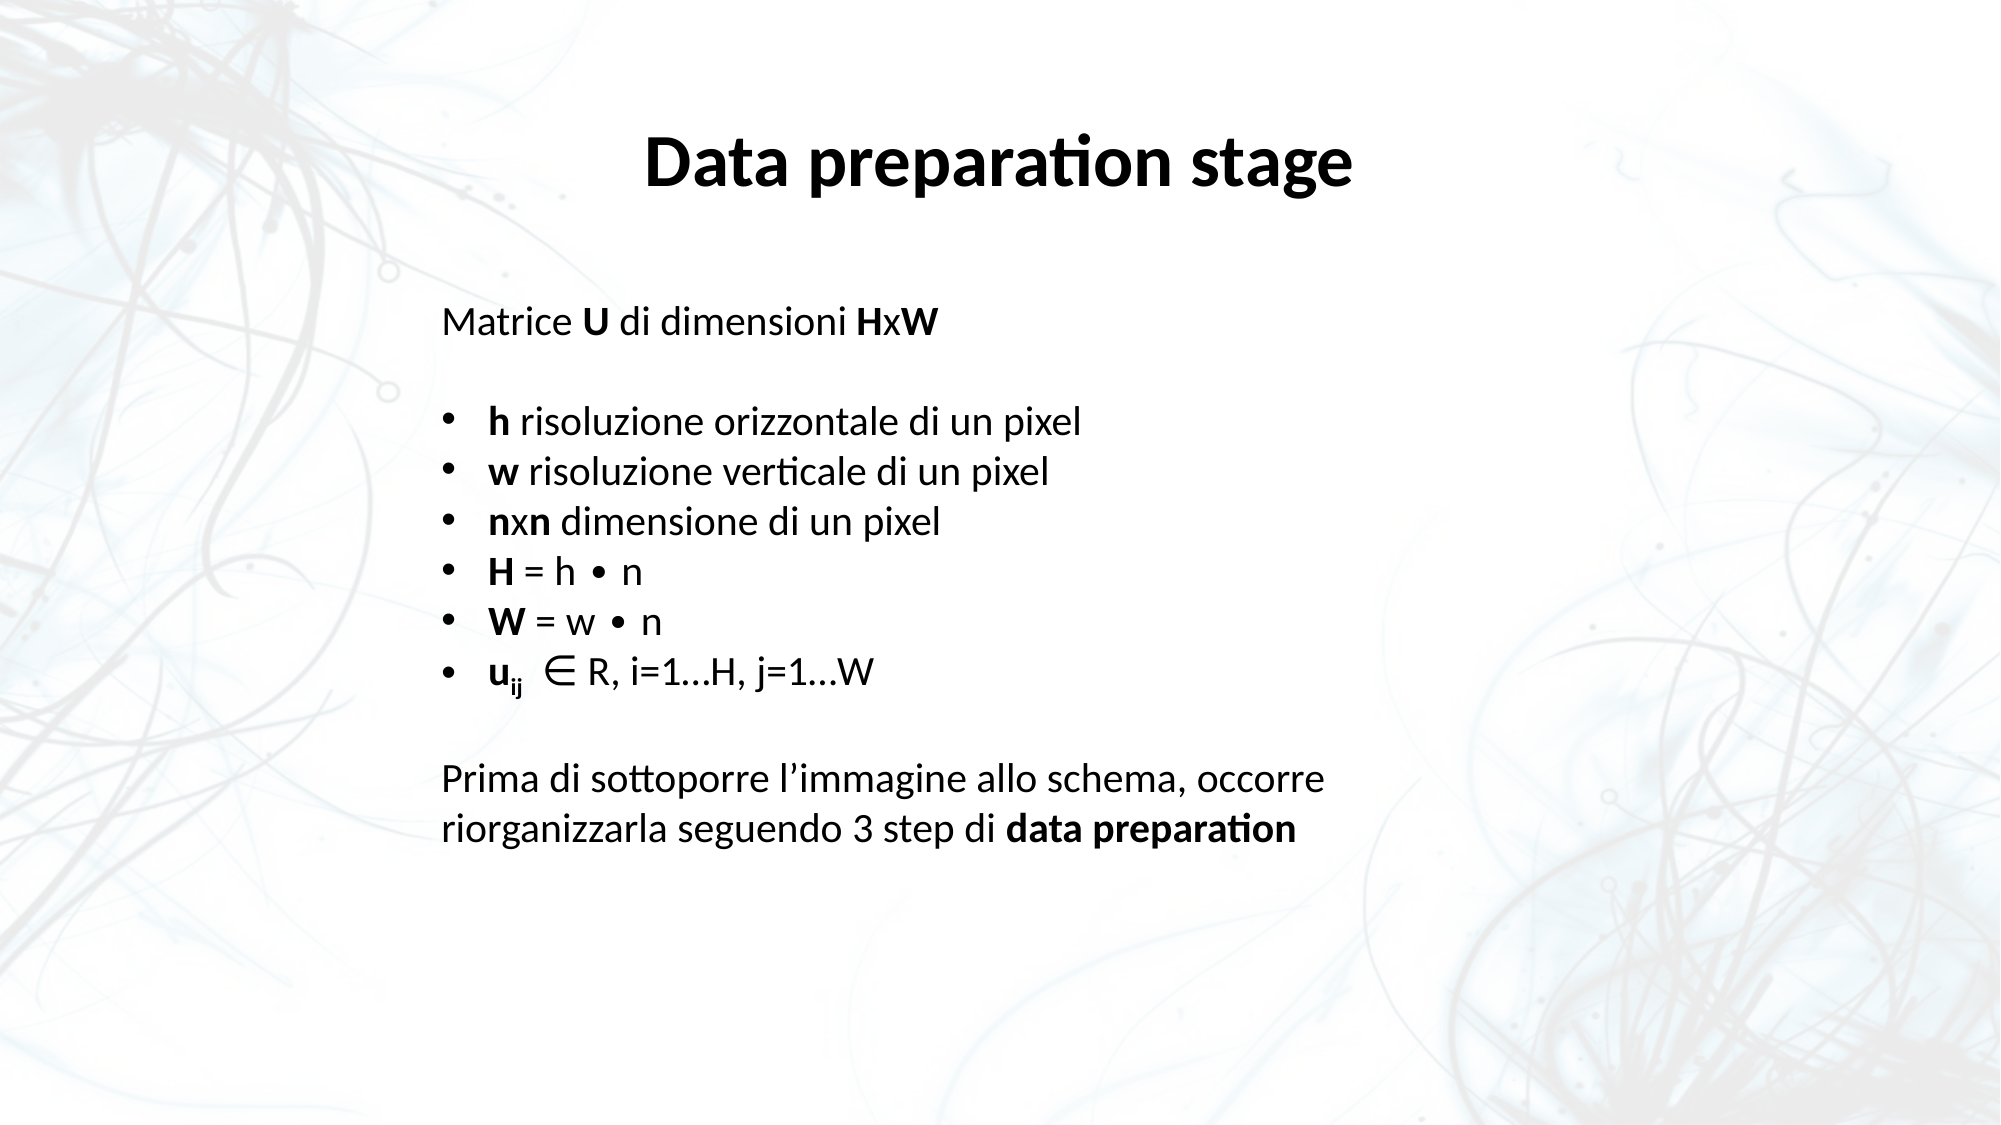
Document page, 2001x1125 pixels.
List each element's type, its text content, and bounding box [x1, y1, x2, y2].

text_box Data preparation stage [173, 55, 1827, 269]
text_box Matrice U di dimensioni HxW h risoluzione orizzontale di un pixel w risoluzione verticale di un pixel nxn dimensione di un pixel H = h ∙ n W = w ∙ n uij ∈ R, i=1…H, j=1…W Prima di sottoporre l’immagine allo schema, occorre riorganizzarla seguendo 3 step di data preparation [426, 286, 1385, 904]
